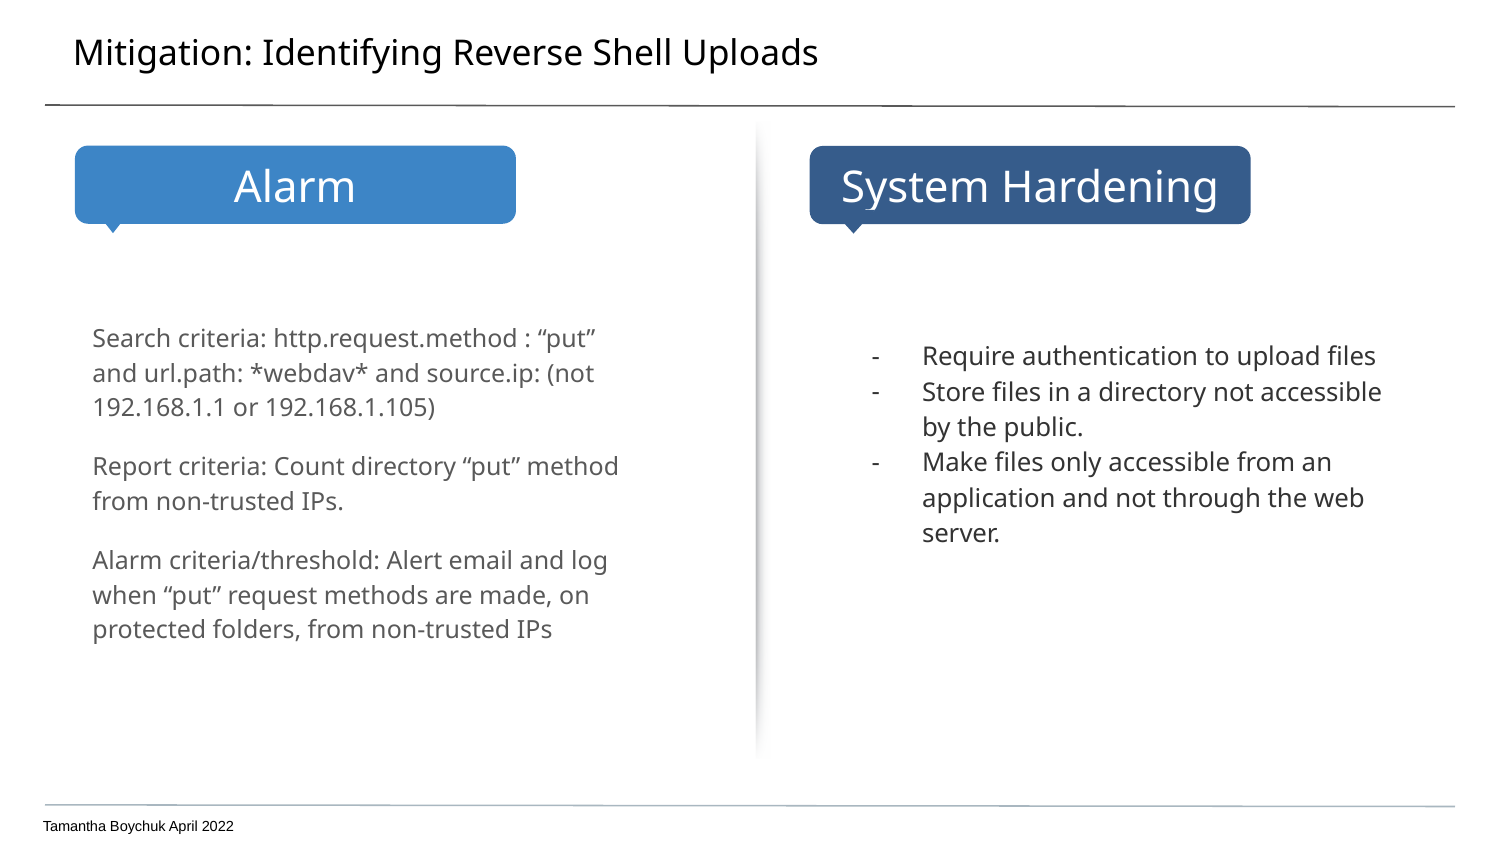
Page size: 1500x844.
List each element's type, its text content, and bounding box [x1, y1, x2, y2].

picture [703, 107, 839, 782]
subtitle Require authentication to upload files Store files in a directory not accessible by the public. Make files only accessible from an application and not through the web server. [772, 263, 1478, 805]
subtitle Tamantha Boychuk April 2022 [0, 806, 1306, 844]
title Mitigation: Identifying Reverse Shell Uploads [0, 0, 1500, 88]
subtitle Search criteria: http.request.method : “put” and url.path: *webdav* and source.ip: (not 192.168.1.1 or 192.168.1.105) Report criteria: Count directory “put” method from non-trusted IPs. Alarm criteria/threshold: Alert email and log when “put” request methods are made, on protected folders, from non-trusted IPs [17, 263, 723, 805]
